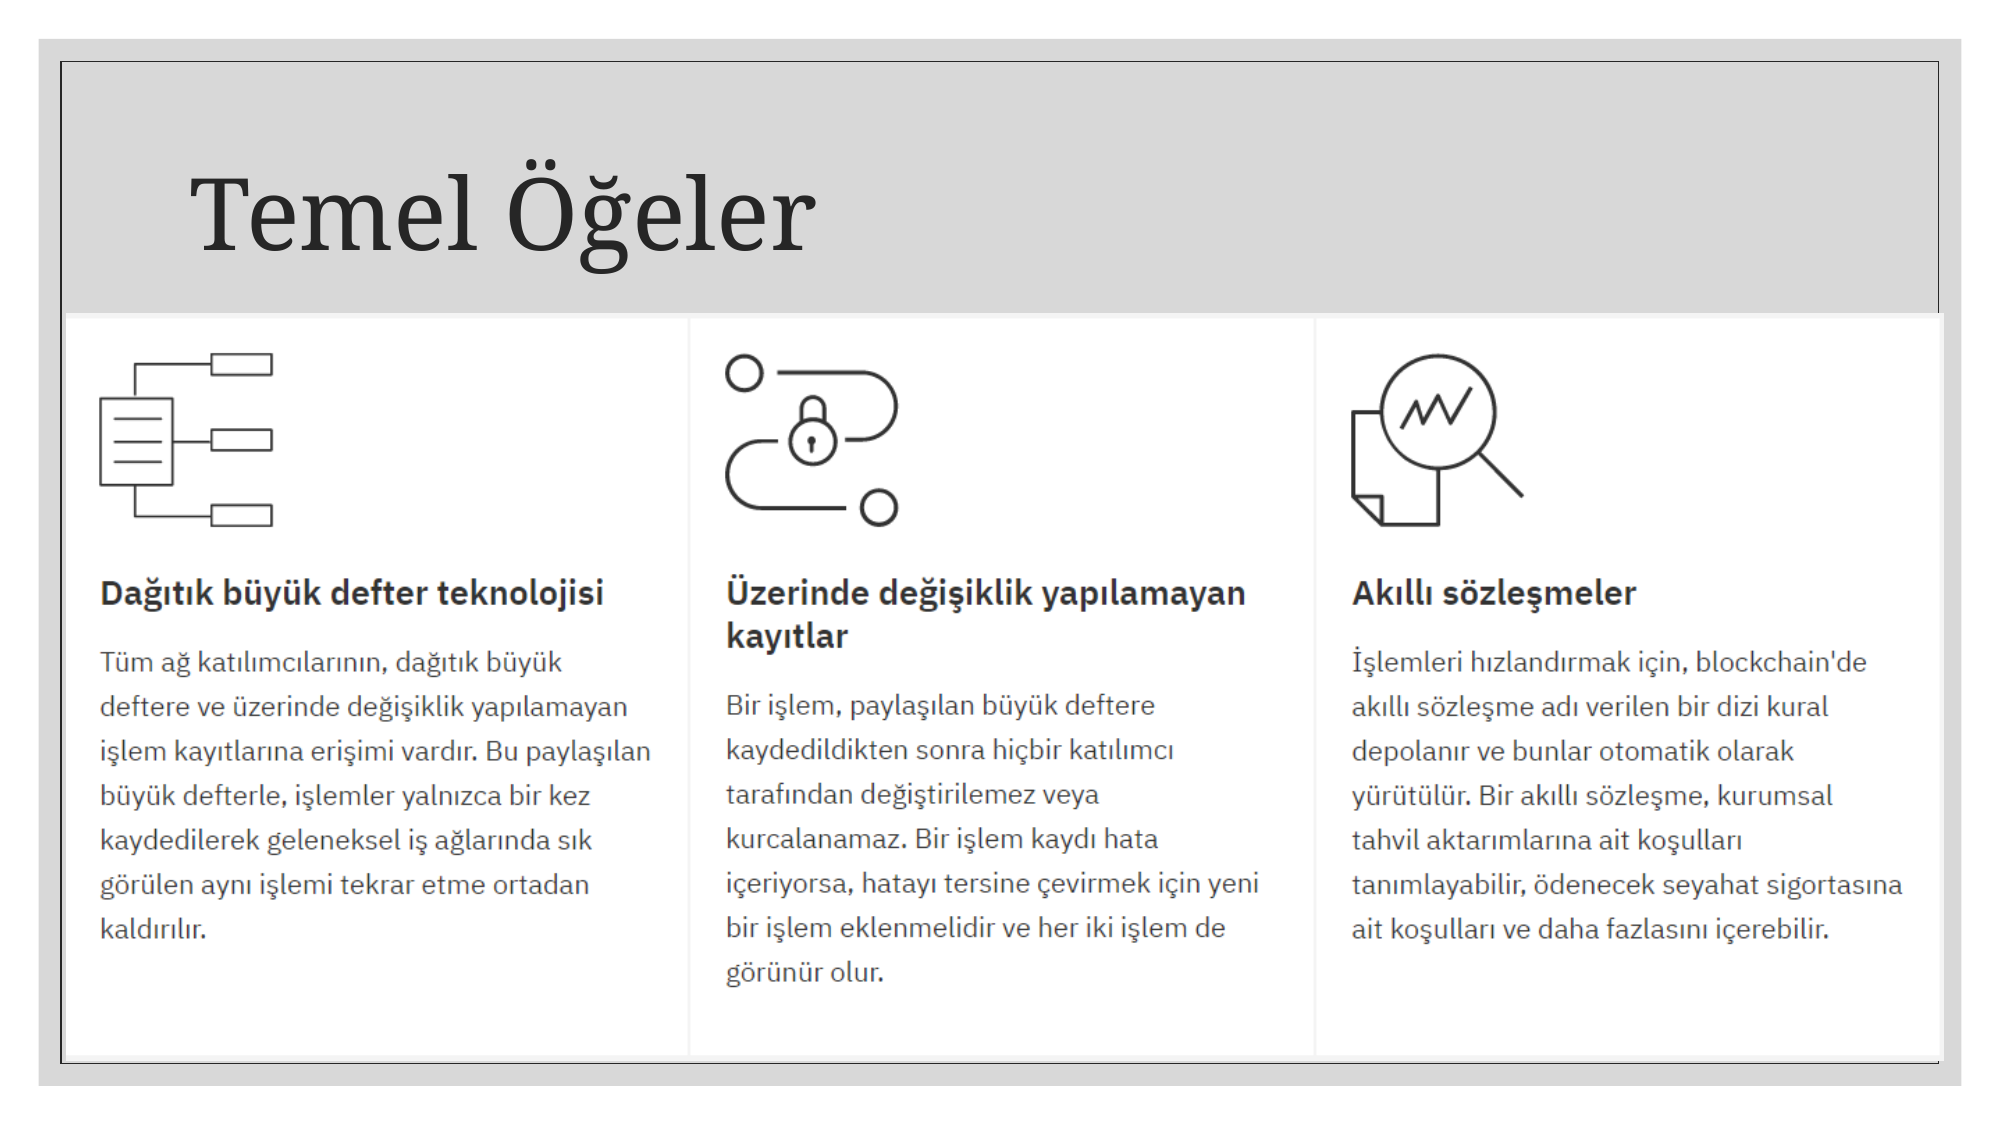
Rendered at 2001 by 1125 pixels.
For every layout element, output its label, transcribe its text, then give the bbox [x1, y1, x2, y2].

picture [66, 313, 1944, 1061]
title Temel Öğeler [174, 105, 1825, 310]
